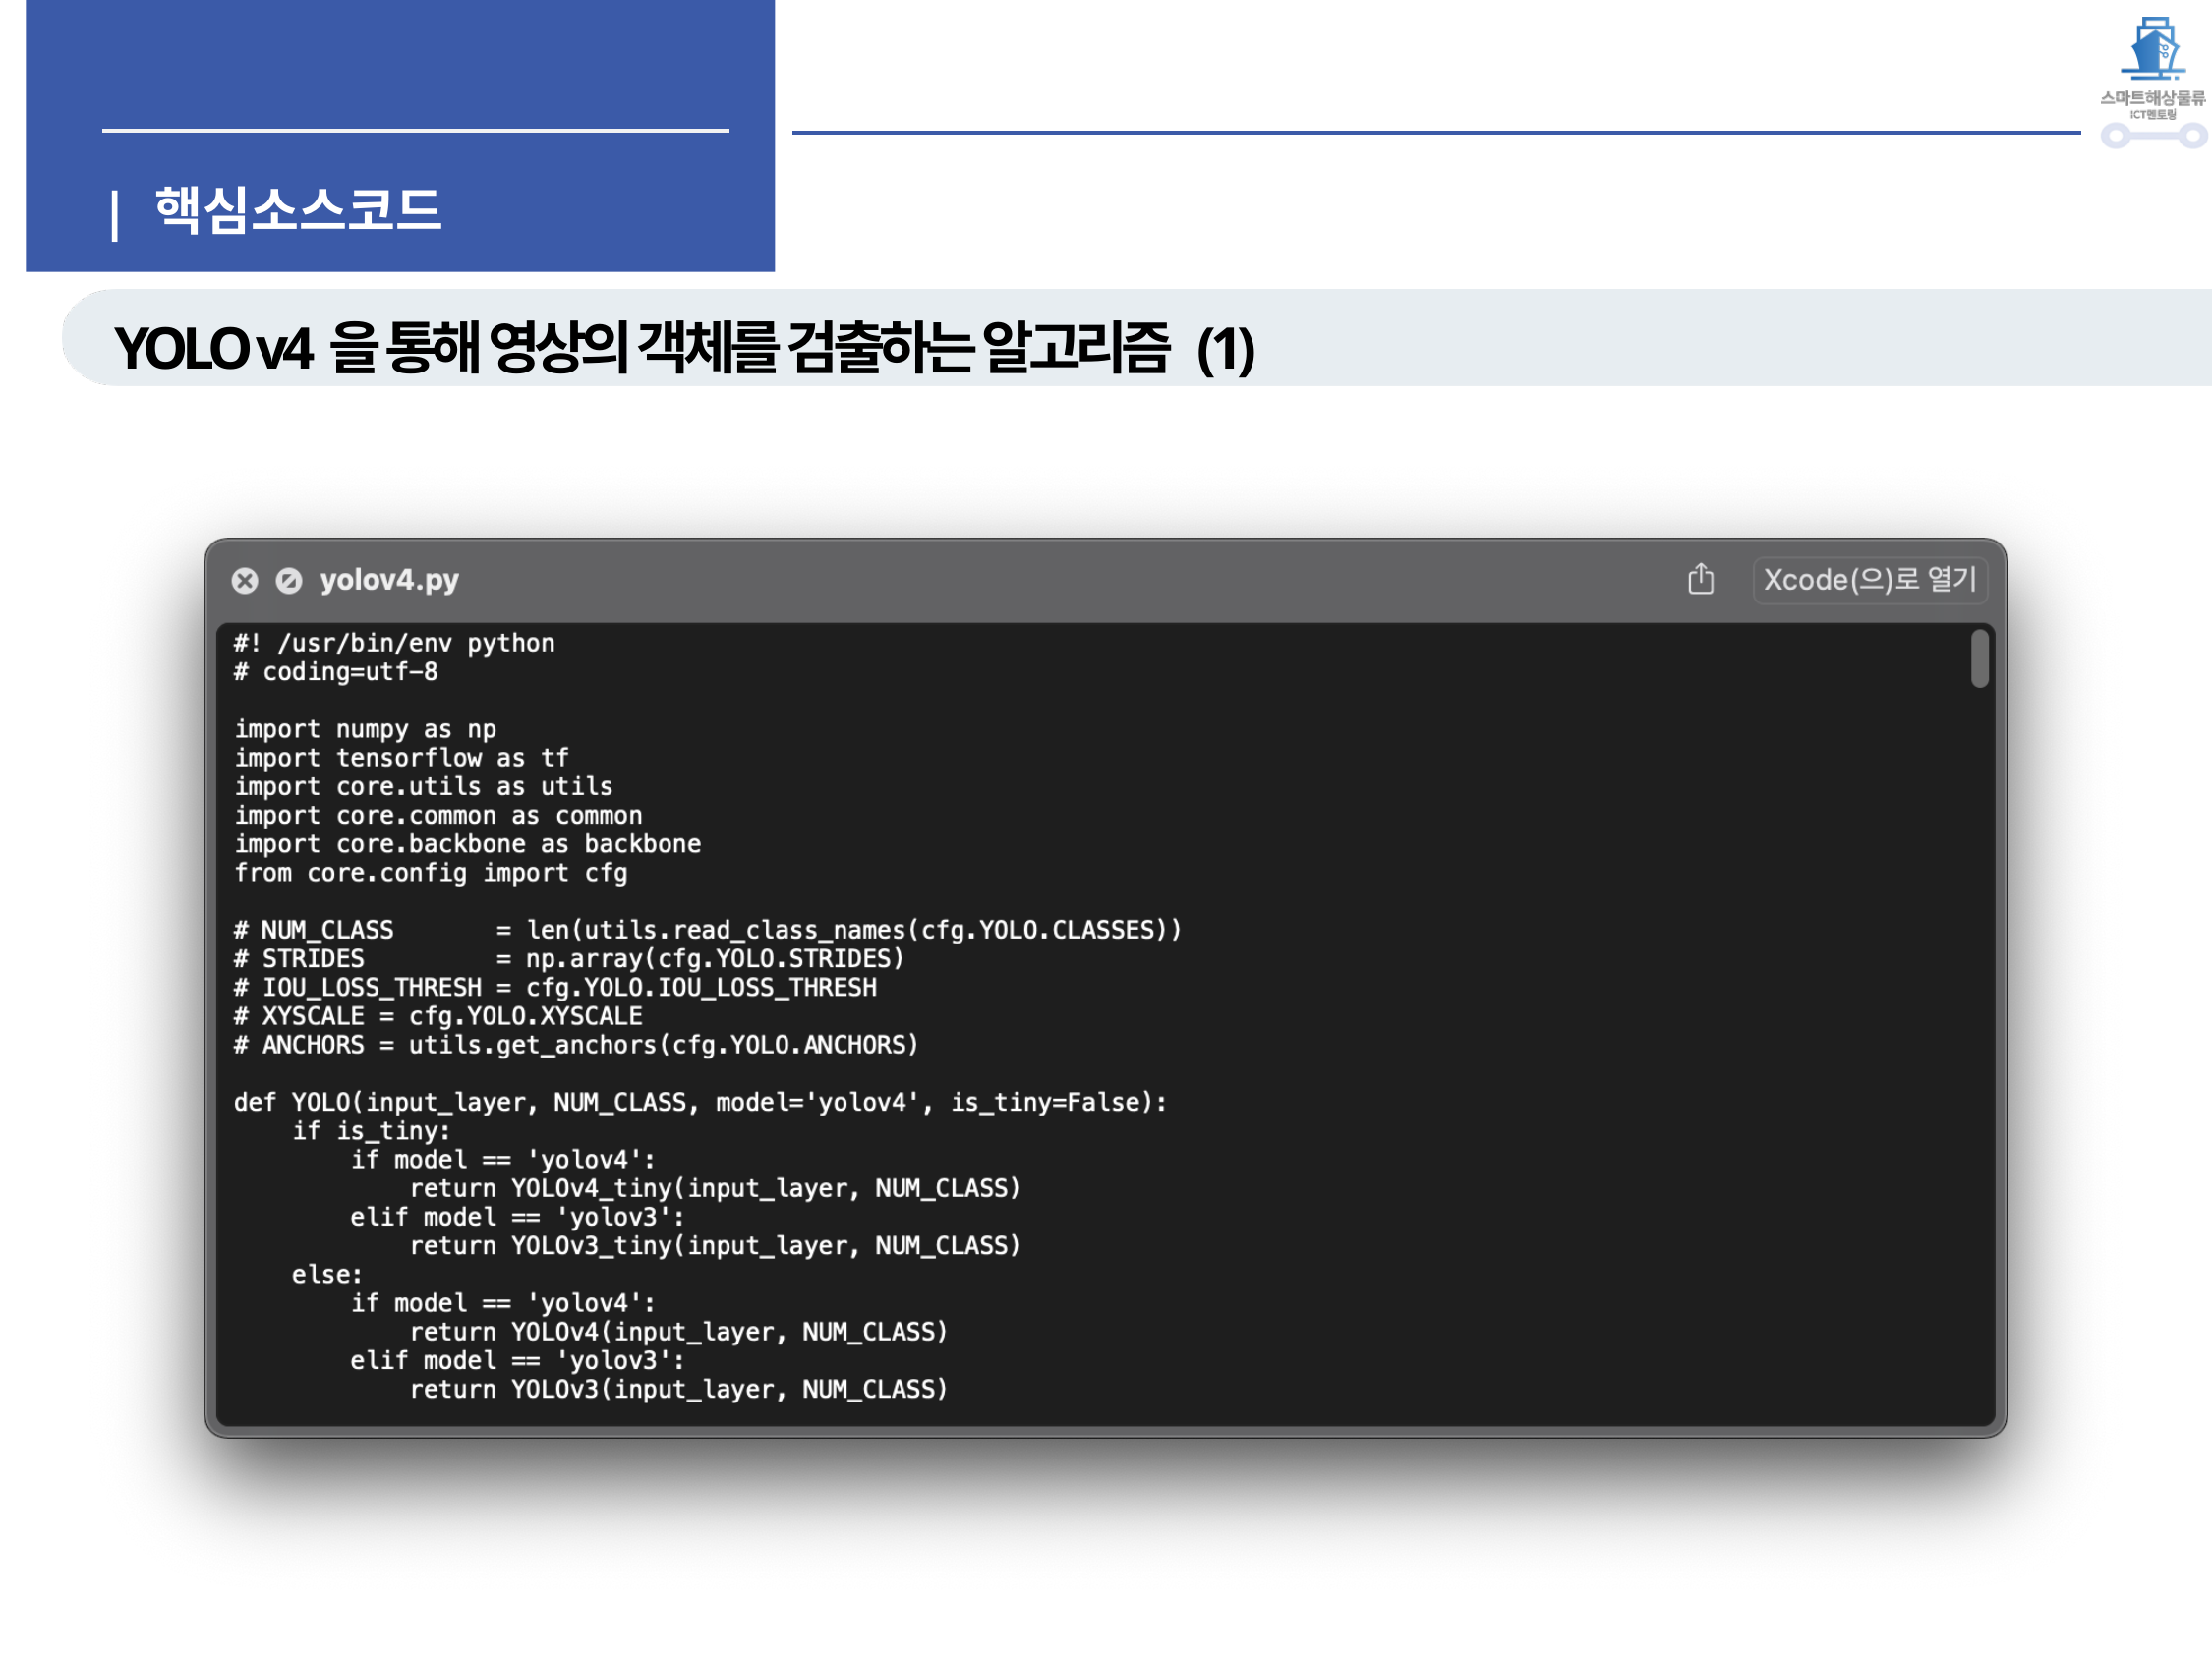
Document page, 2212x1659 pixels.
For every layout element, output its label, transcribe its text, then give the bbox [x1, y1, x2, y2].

picture [81, 455, 2130, 1602]
text_box [24, 0, 777, 274]
picture [2098, 17, 2210, 154]
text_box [62, 289, 2212, 387]
text_box | 핵심소스코드 [78, 167, 792, 234]
